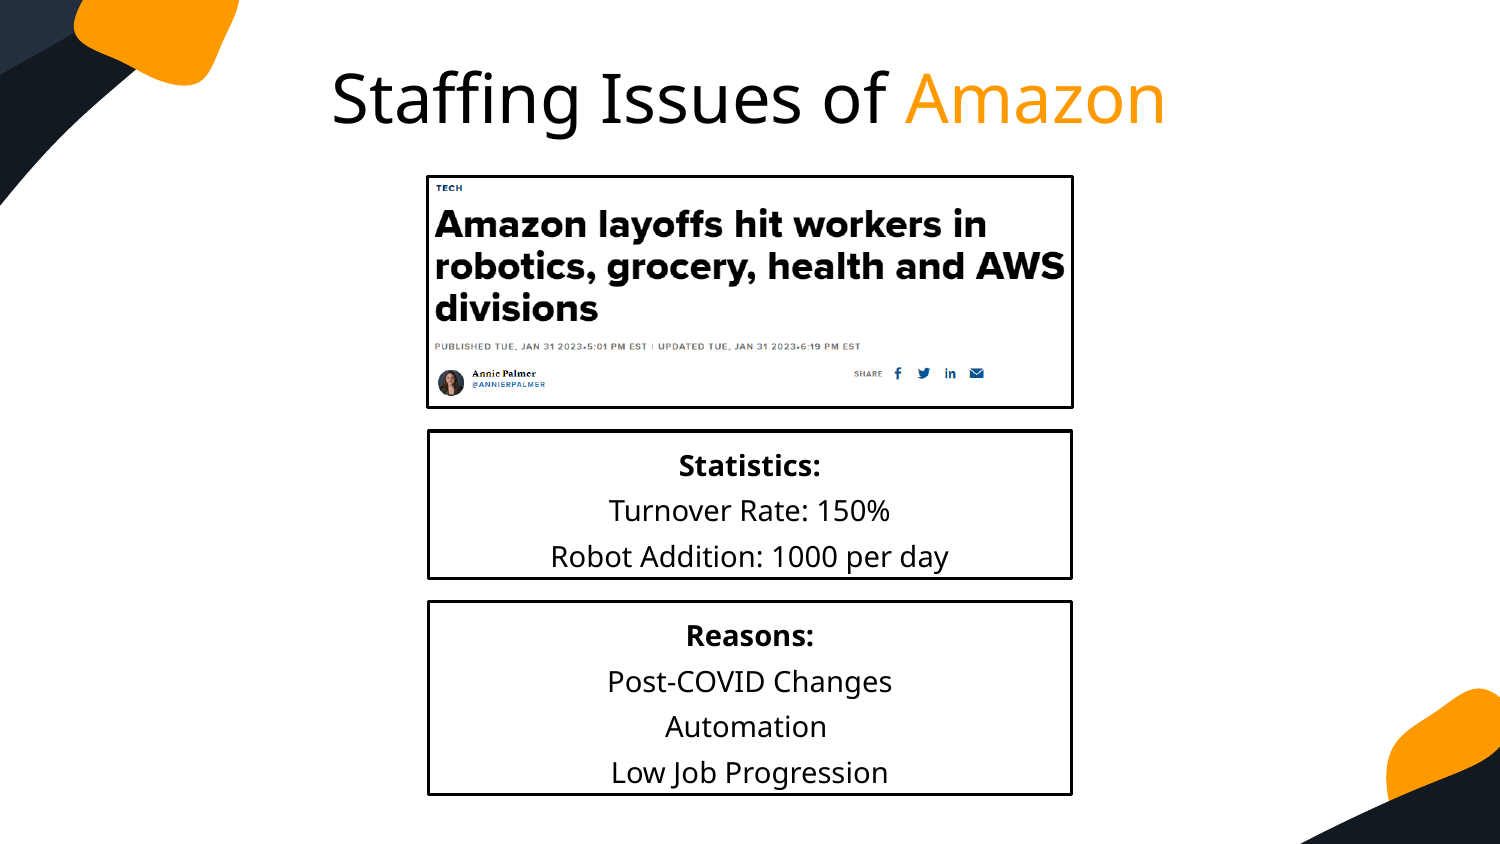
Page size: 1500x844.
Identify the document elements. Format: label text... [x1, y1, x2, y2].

picture [428, 177, 1072, 407]
text_box [1386, 688, 1500, 801]
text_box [0, 0, 336, 519]
text_box Statistics: Turnover Rate: 150% Robot Addition: 1000 per day [428, 430, 1072, 579]
text_box [1300, 746, 1500, 844]
text_box Staffing Issues of Amazon [340, 49, 1323, 143]
text_box Reasons: Post-COVID Changes Automation Low Job Progression [428, 601, 1072, 795]
